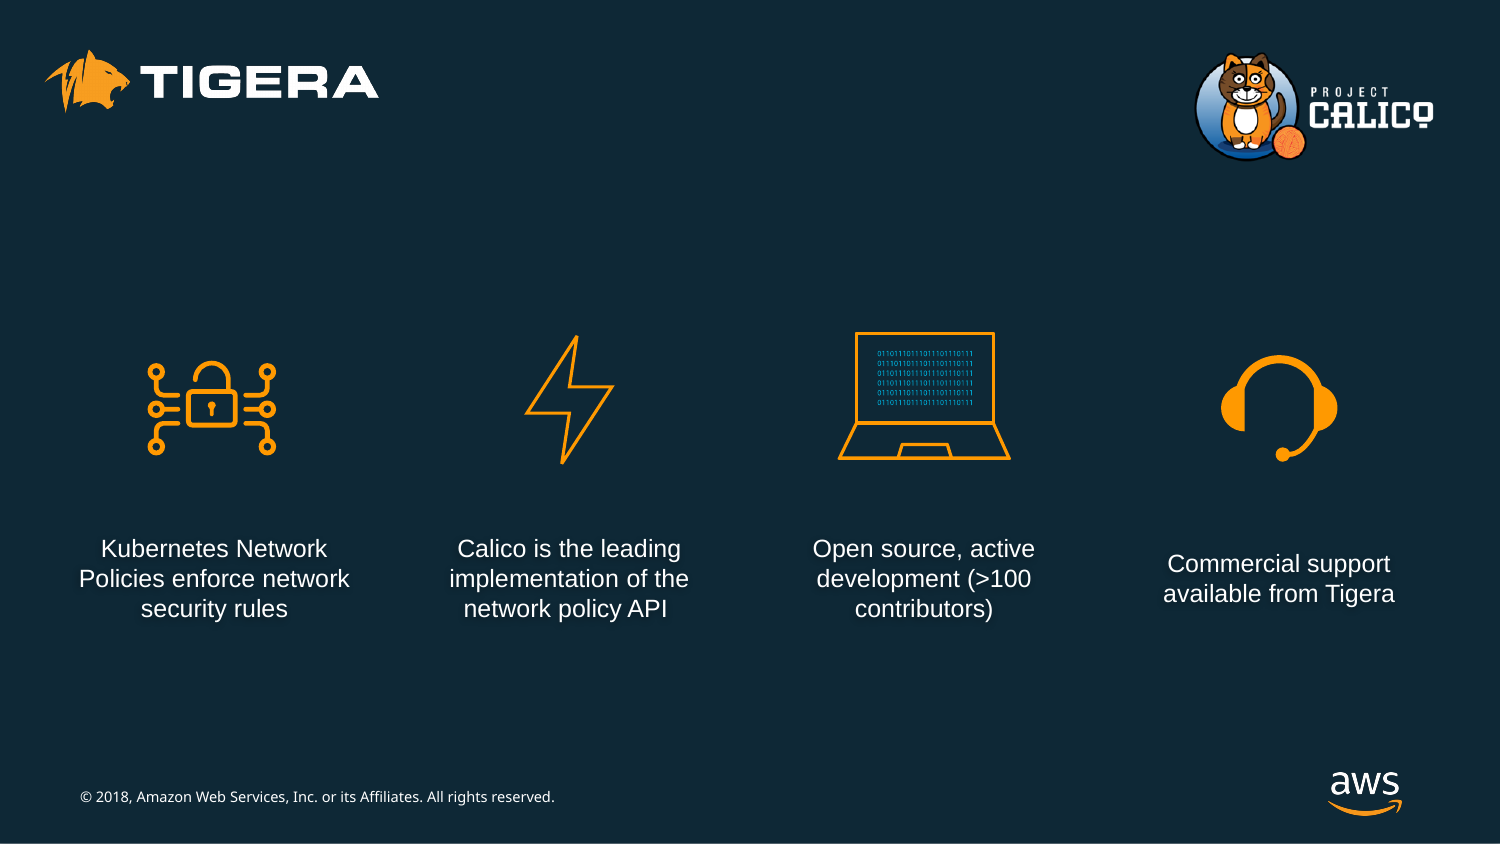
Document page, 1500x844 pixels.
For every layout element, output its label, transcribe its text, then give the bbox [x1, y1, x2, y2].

picture [1328, 772, 1402, 816]
picture [1189, 49, 1444, 166]
picture [44, 49, 379, 114]
text_box Commercial support available from Tigera [1114, 521, 1444, 634]
text_box Open source, active development (>100 contributors) [759, 521, 1089, 634]
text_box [838, 332, 1011, 459]
text_box [1221, 355, 1338, 462]
text_box Calico is the leading implementation of the network policy API [404, 521, 734, 634]
text_box Kubernetes Network Policies enforce network security rules [49, 521, 379, 634]
text_box [526, 335, 612, 464]
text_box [147, 360, 277, 456]
